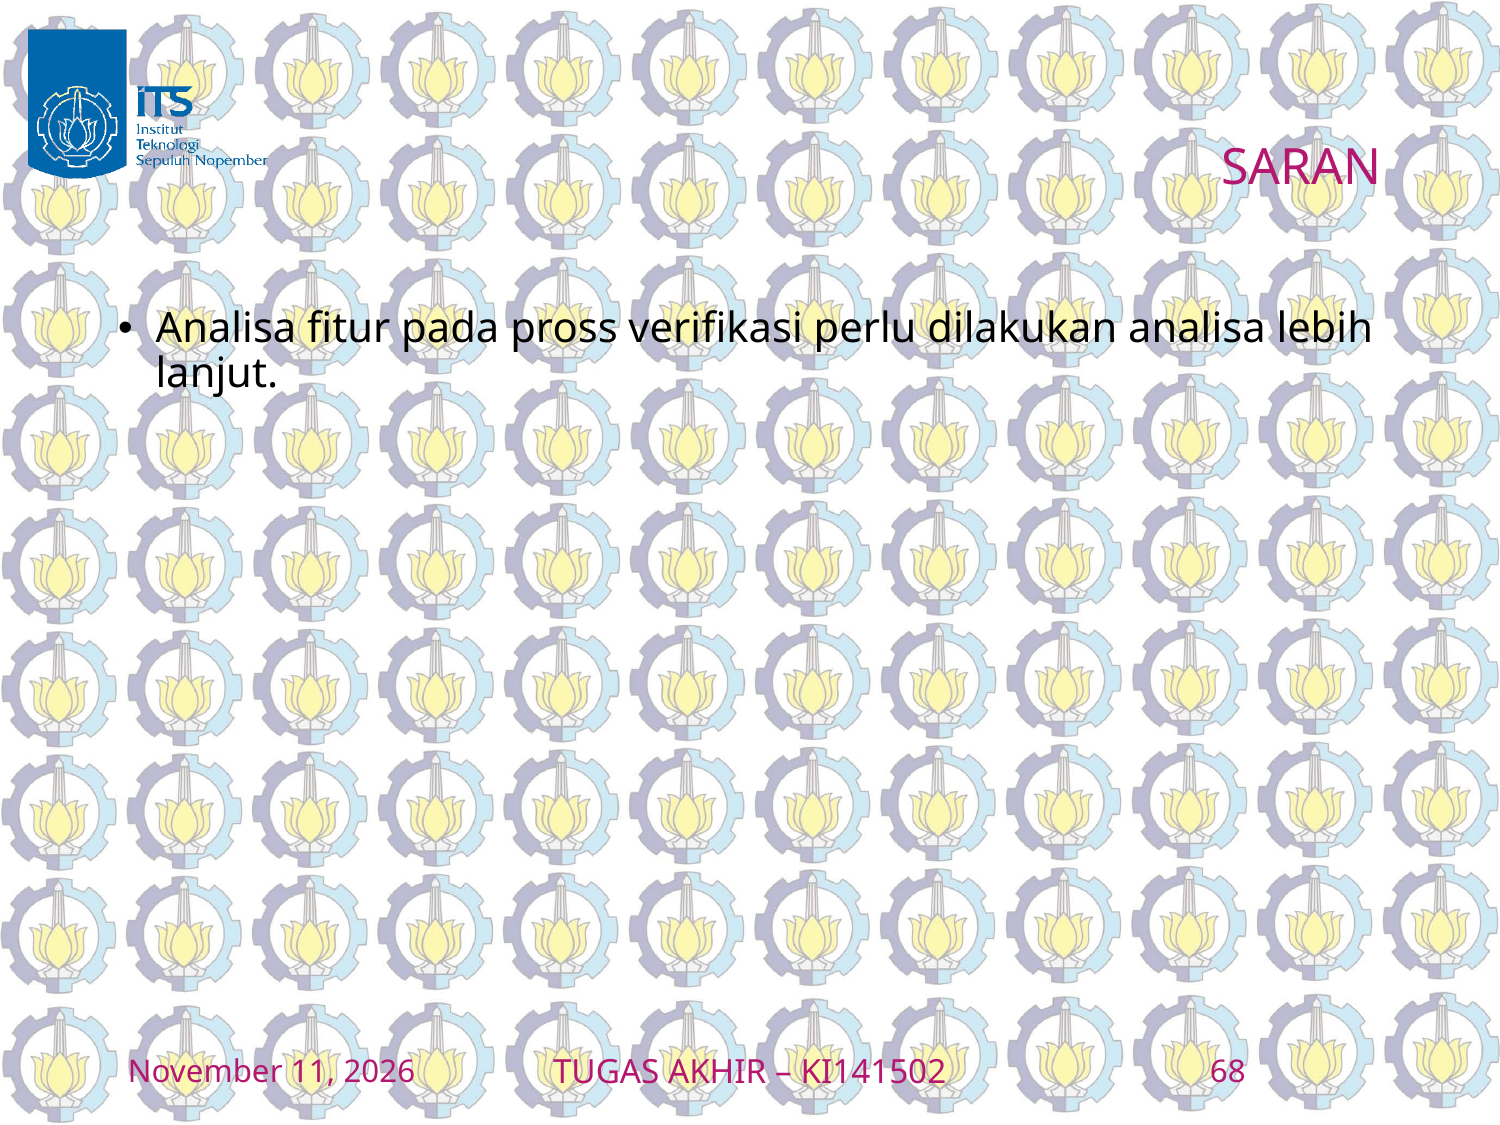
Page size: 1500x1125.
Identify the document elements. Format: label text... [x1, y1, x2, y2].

slide_number 68 [1059, 1042, 1397, 1103]
footer TUGAS AKHIR – KI141502 [496, 1042, 1004, 1103]
title SARAN [103, 59, 1397, 278]
picture [0, 0, 1500, 1125]
list Analisa fitur pada pross verifikasi perlu dilakukan analisa lebih lanjut. [103, 299, 1397, 1014]
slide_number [103, 1042, 441, 1103]
